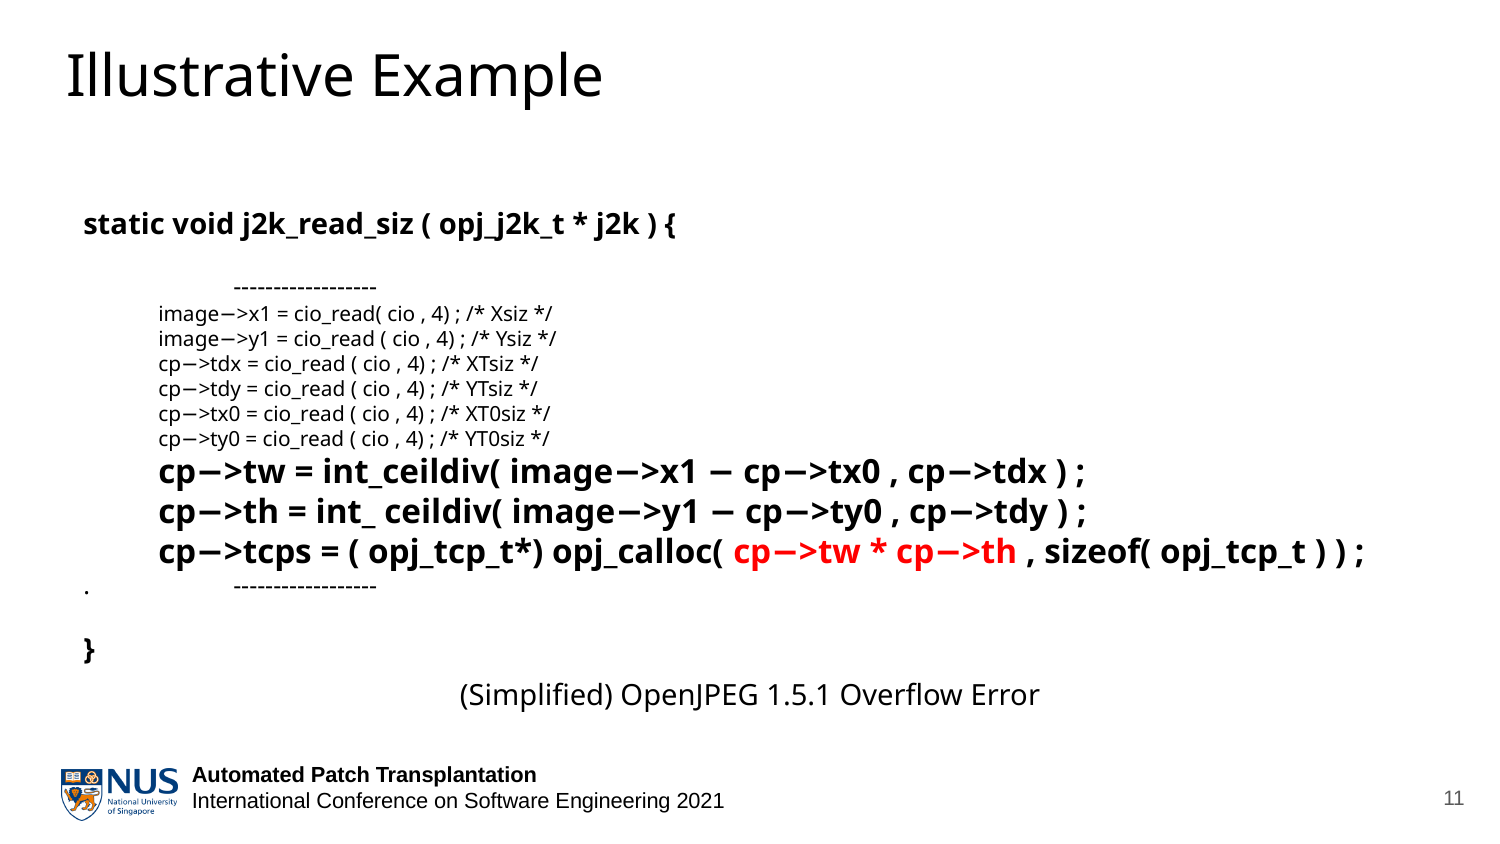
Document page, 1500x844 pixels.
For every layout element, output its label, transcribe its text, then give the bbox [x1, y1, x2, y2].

text_box static void j2k_read_siz ( opj_j2k_t * j2k ) { ------------------ image−>x1 = cio_read( cio , 4) ; /* Xsiz */ image−>y1 = cio_read ( cio , 4) ; /* Ysiz */ cp−>tdx = cio_read ( cio , 4) ; /* XTsiz */ cp−>tdy = cio_read ( cio , 4) ; /* YTsiz */ cp−>tx0 = cio_read ( cio , 4) ; /* XT0siz */ cp−>ty0 = cio_read ( cio , 4) ; /* YT0siz */ cp−>tw = int_ceildiv( image−>x1 − cp−>tx0 , cp−>tdx ) ; cp−>th = int_ ceildiv( image−>y1 − cp−>ty0 , cp−>tdy ) ; cp−>tcps = ( opj_tcp_t*) opj_calloc( cp−>tw * cp−>th , sizeof( opj_tcp_t ) ) ; . ------------------ } [68, 190, 1454, 586]
picture [61, 767, 178, 822]
text_box Automated Patch Transplantation International Conference on Software Engineering 2021 [177, 752, 1029, 820]
slide_number 11 [1389, 764, 1480, 830]
title Illustrative Example [51, 23, 1449, 117]
text_box (Simplified) OpenJPEG 1.5.1 Overflow Error [170, 660, 1330, 711]
